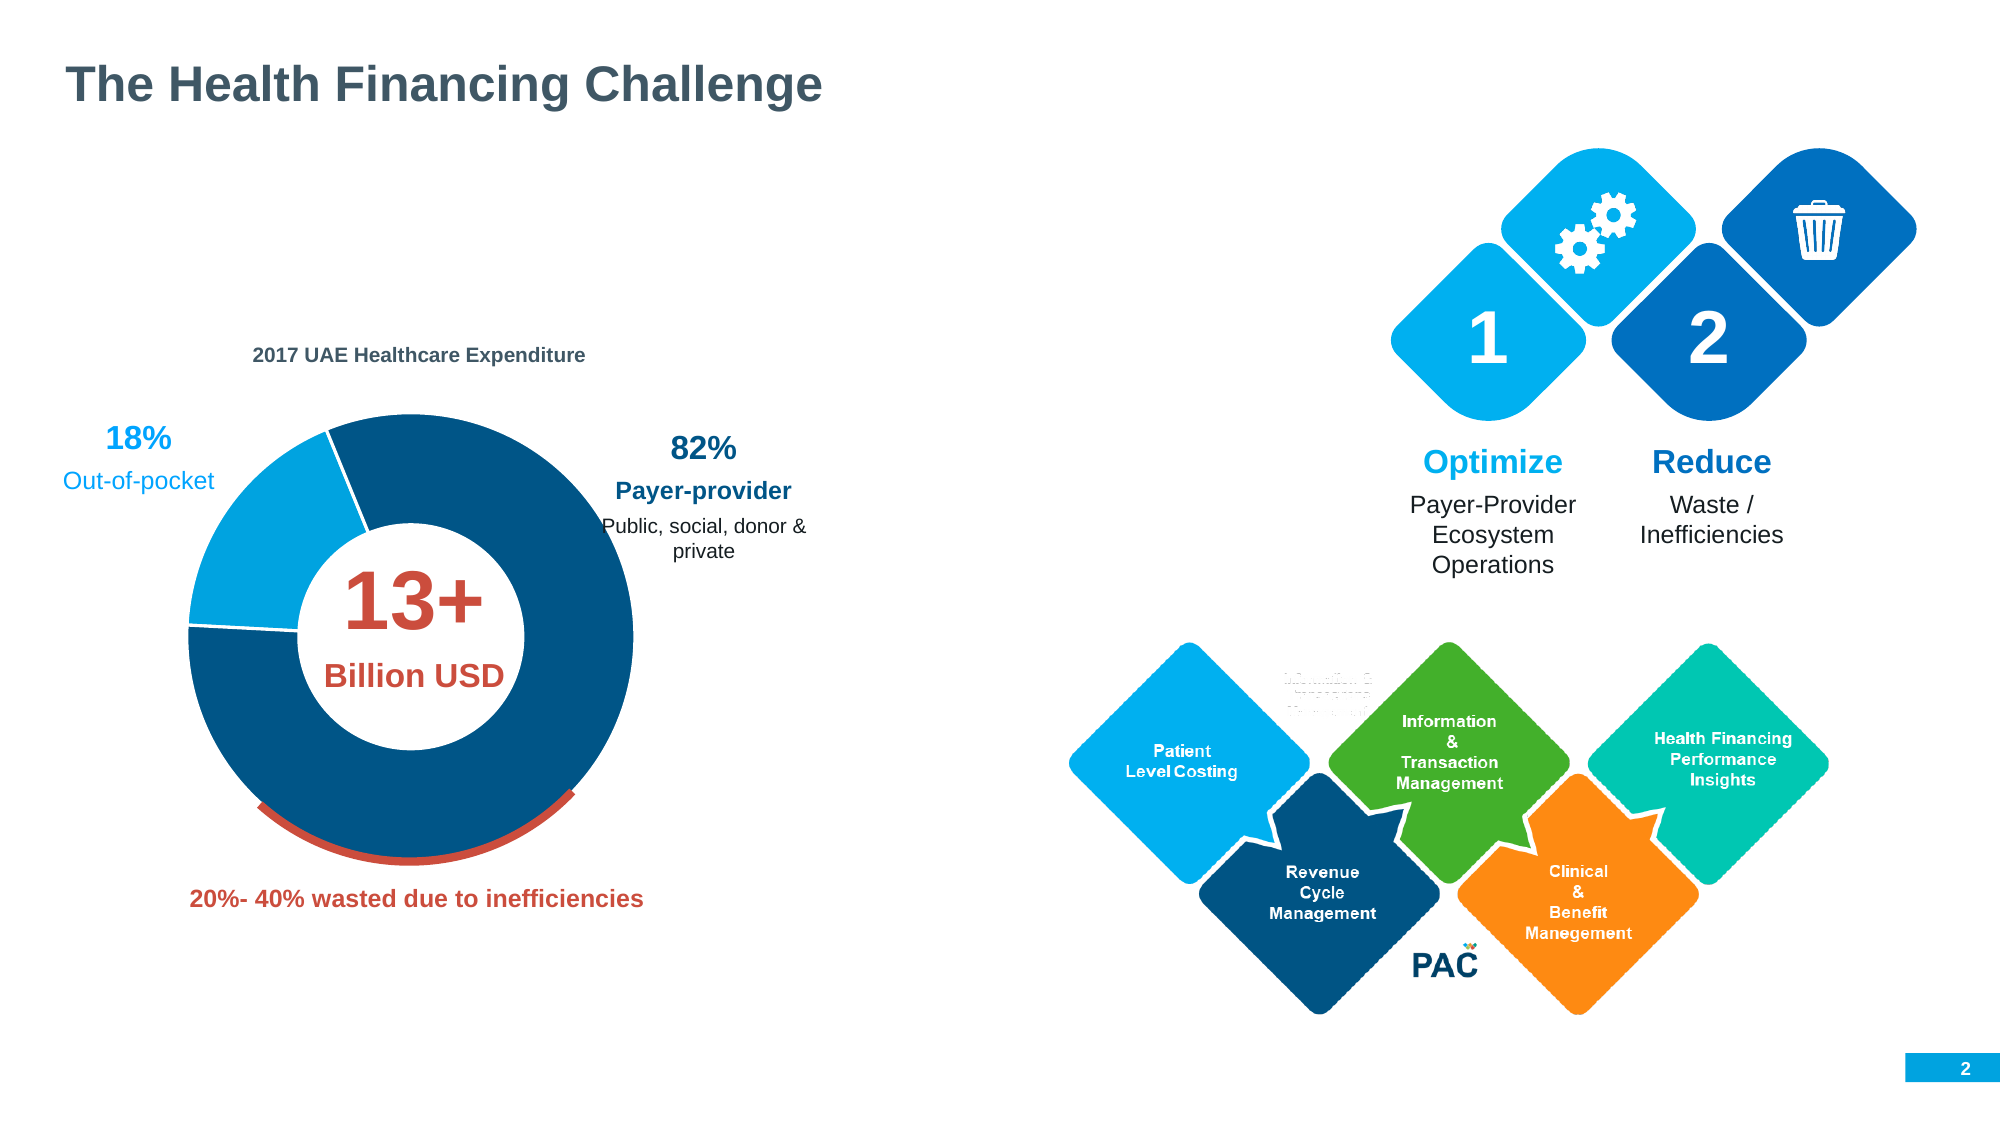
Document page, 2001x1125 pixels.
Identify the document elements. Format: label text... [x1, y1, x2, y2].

picture [1592, 194, 1635, 237]
text_box 20%- 40% wasted due to inefficiencies [142, 874, 693, 920]
picture [1155, 745, 1163, 756]
picture [1218, 769, 1225, 776]
text_box 18% Out-of-pocket [46, 408, 177, 502]
text_box 2017 UAE Healthcare Expenditure [170, 333, 668, 374]
picture [1556, 225, 1604, 273]
chart [177, 399, 645, 875]
text_box 1 [1390, 242, 1587, 421]
picture [1789, 200, 1849, 260]
text_box 82% Payer-provider Public, social, donor & private [645, 418, 816, 570]
text_box 2 [1611, 242, 1807, 421]
text_box The Health Financing Challenge [57, 43, 990, 119]
text_box Reduce Waste / Inefficiencies [1619, 433, 1805, 557]
picture [1149, 769, 1155, 776]
text_box [1721, 148, 1917, 327]
text_box Optimize Payer-Provider Ecosystem Operations [1400, 433, 1586, 587]
picture [1068, 641, 1829, 1015]
text_box [1501, 148, 1696, 327]
